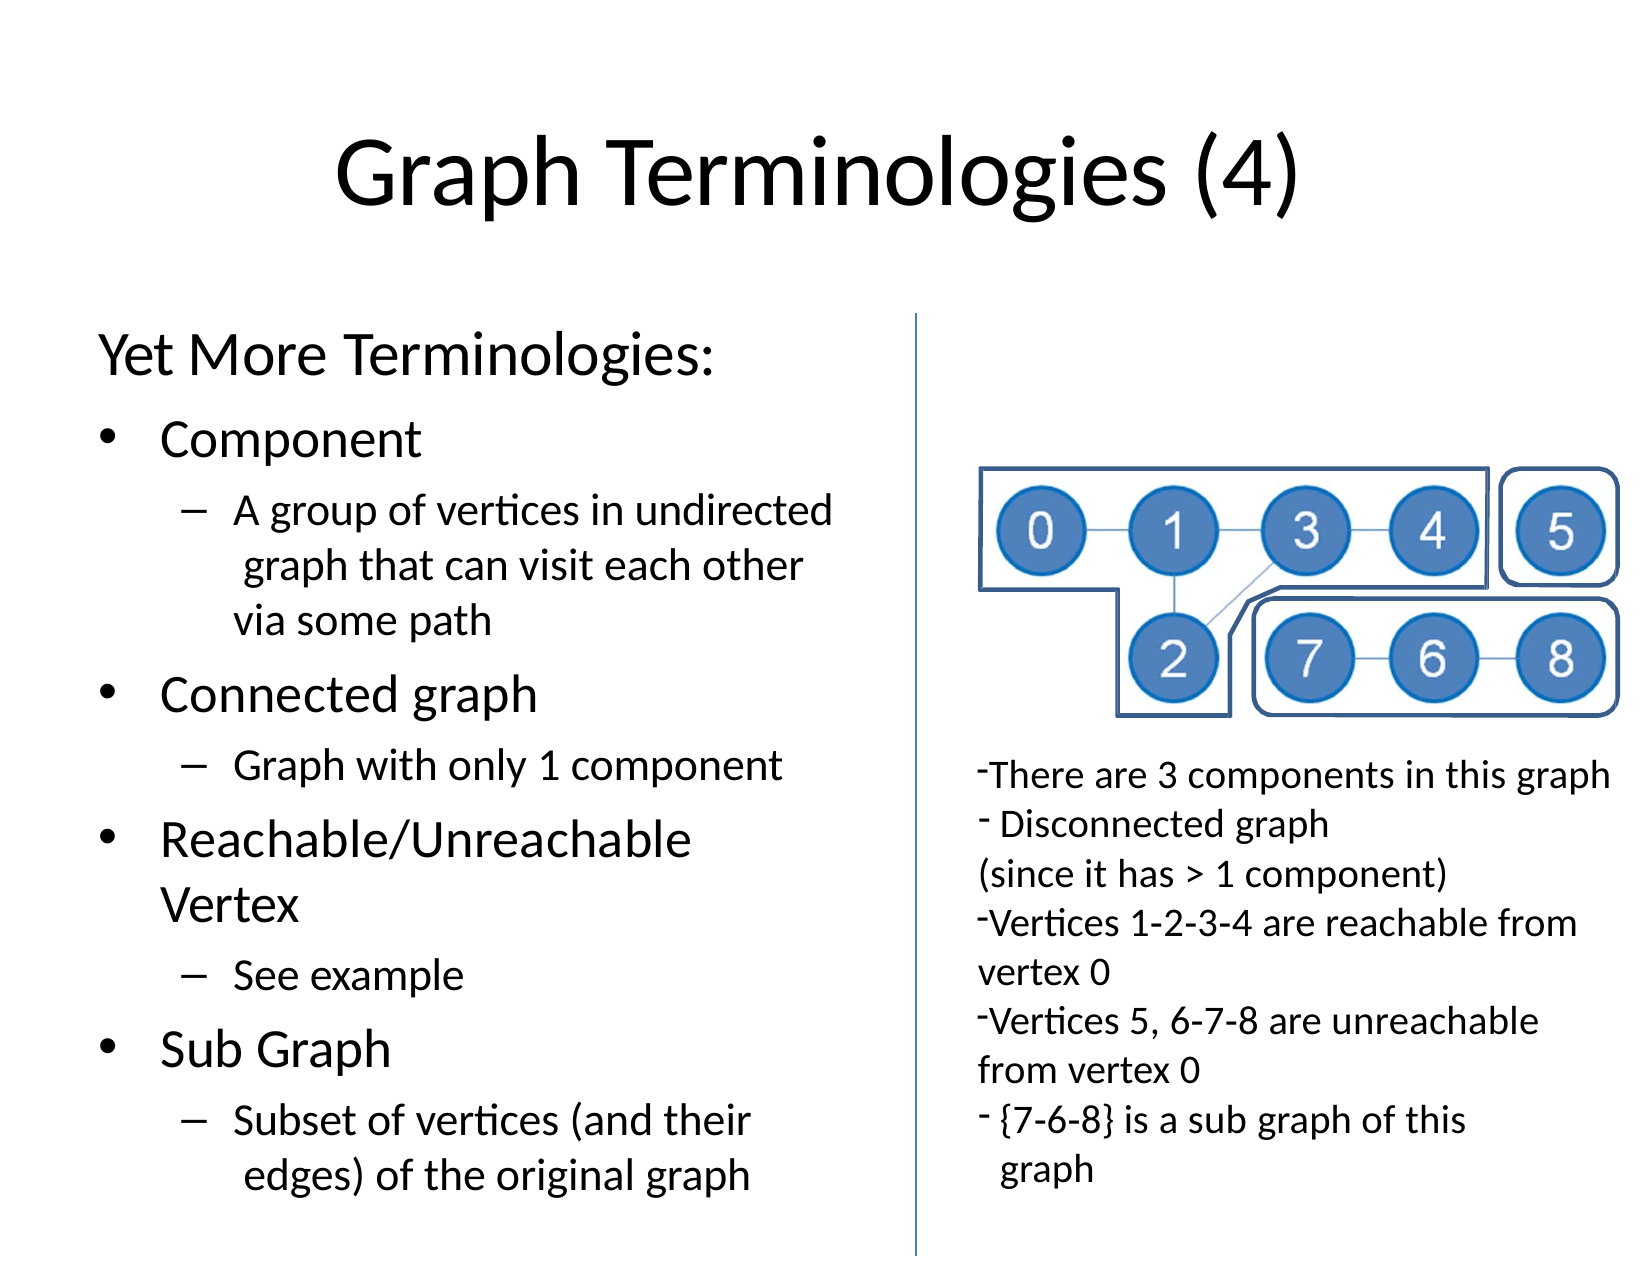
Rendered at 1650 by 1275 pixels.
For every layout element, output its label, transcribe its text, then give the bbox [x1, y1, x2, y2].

text_box [1251, 596, 1621, 718]
text_box [993, 480, 1485, 708]
text_box [1267, 480, 1611, 600]
text_box Component A group of vertices in undirected graph that can visit each other via some path Connected graph Graph with only 1 component Reachable/Unreachable Vertex See example Sub Graph Subset of vertices (and their edges) of the original graph [96, 402, 854, 1201]
title Graph Terminologies (4) [128, 104, 1522, 318]
text_box Yet More Terminologies: [96, 312, 733, 389]
text_box There are 3 components in this graph Disconnected graph (since it has > 1 component) Vertices 1‐2‐3‐4 are reachable from vertex 0 Vertices 5, 6‐7‐8 are unreachable from vertex 0 {7‐6‐8} is a sub graph of this graph [975, 747, 1628, 1191]
text_box [977, 466, 1490, 718]
text_box [1257, 601, 1611, 708]
text_box [1498, 466, 1620, 588]
